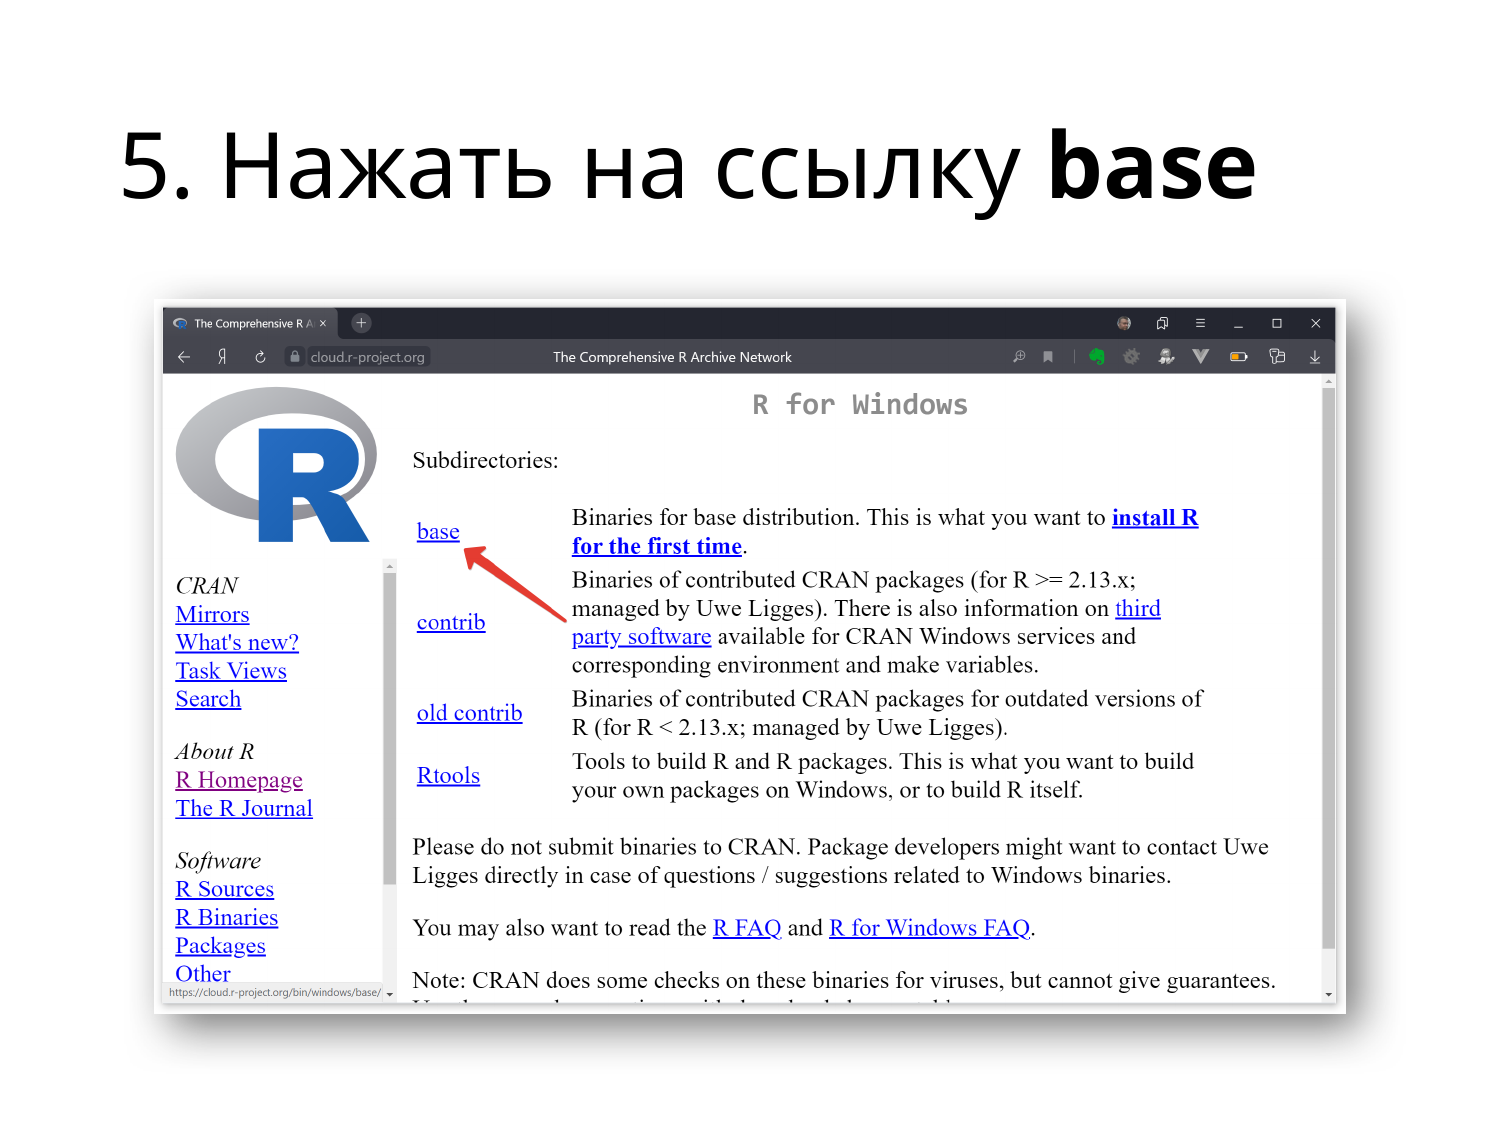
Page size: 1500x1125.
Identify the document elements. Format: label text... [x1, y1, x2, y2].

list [154, 299, 1346, 1014]
title 5. Нажать на ссылку base [103, 59, 1397, 278]
